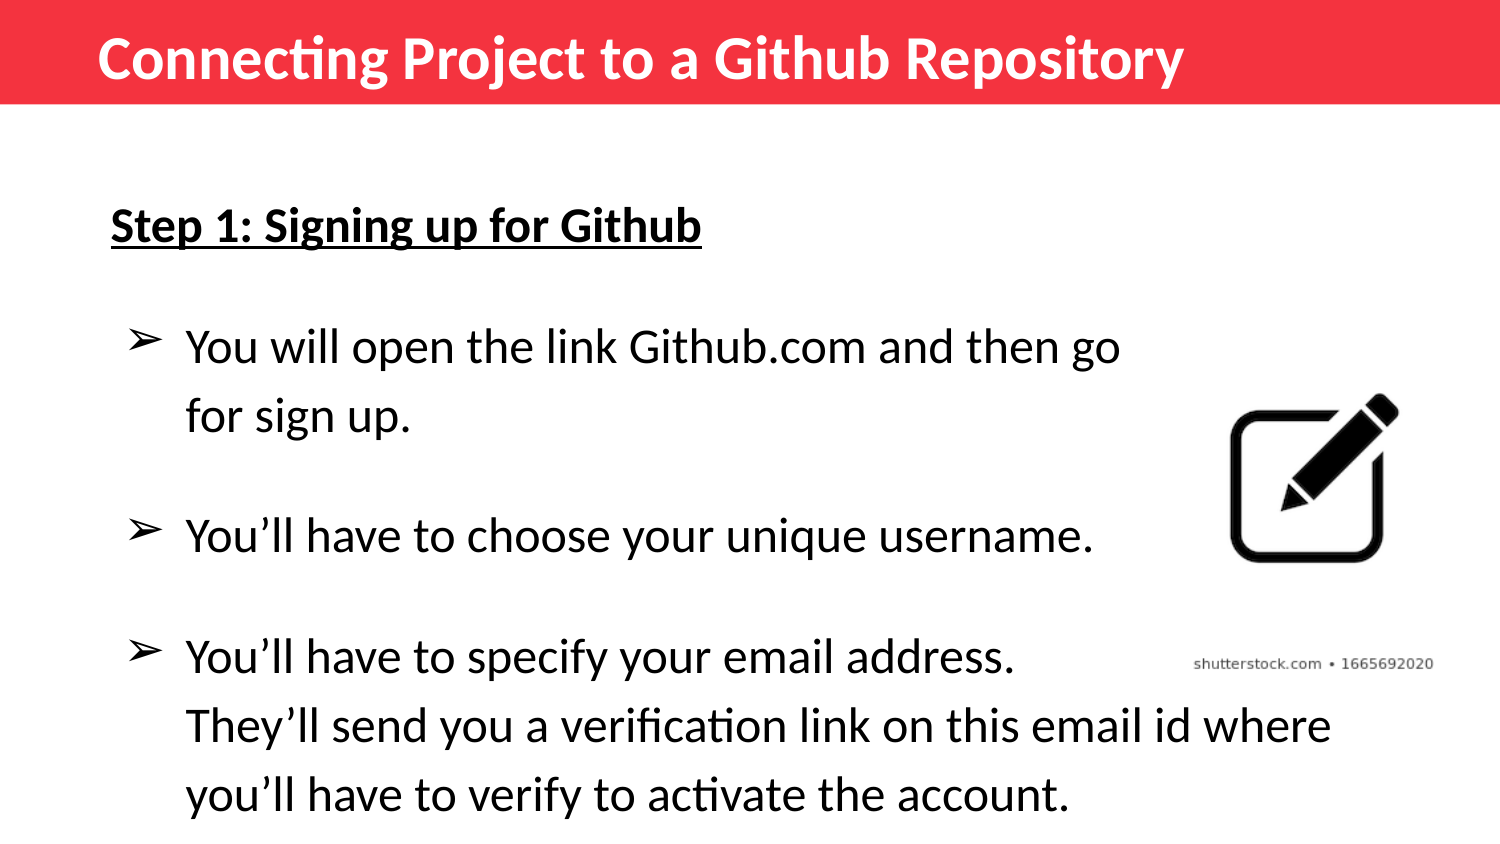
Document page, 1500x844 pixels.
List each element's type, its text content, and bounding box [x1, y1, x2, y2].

text_box [0, 0, 1500, 105]
picture [1142, 306, 1487, 678]
text_box Connecting Project to a Github Repository [83, 2, 1226, 138]
text_box Step 1: Signing up for Github You will open the link Github.com and then go for sign up. You’ll have to choose your unique username. You’ll have to specify your email address. They’ll send you a verification link on this email id where you’ll have to verify to activate the account. [95, 168, 1411, 590]
